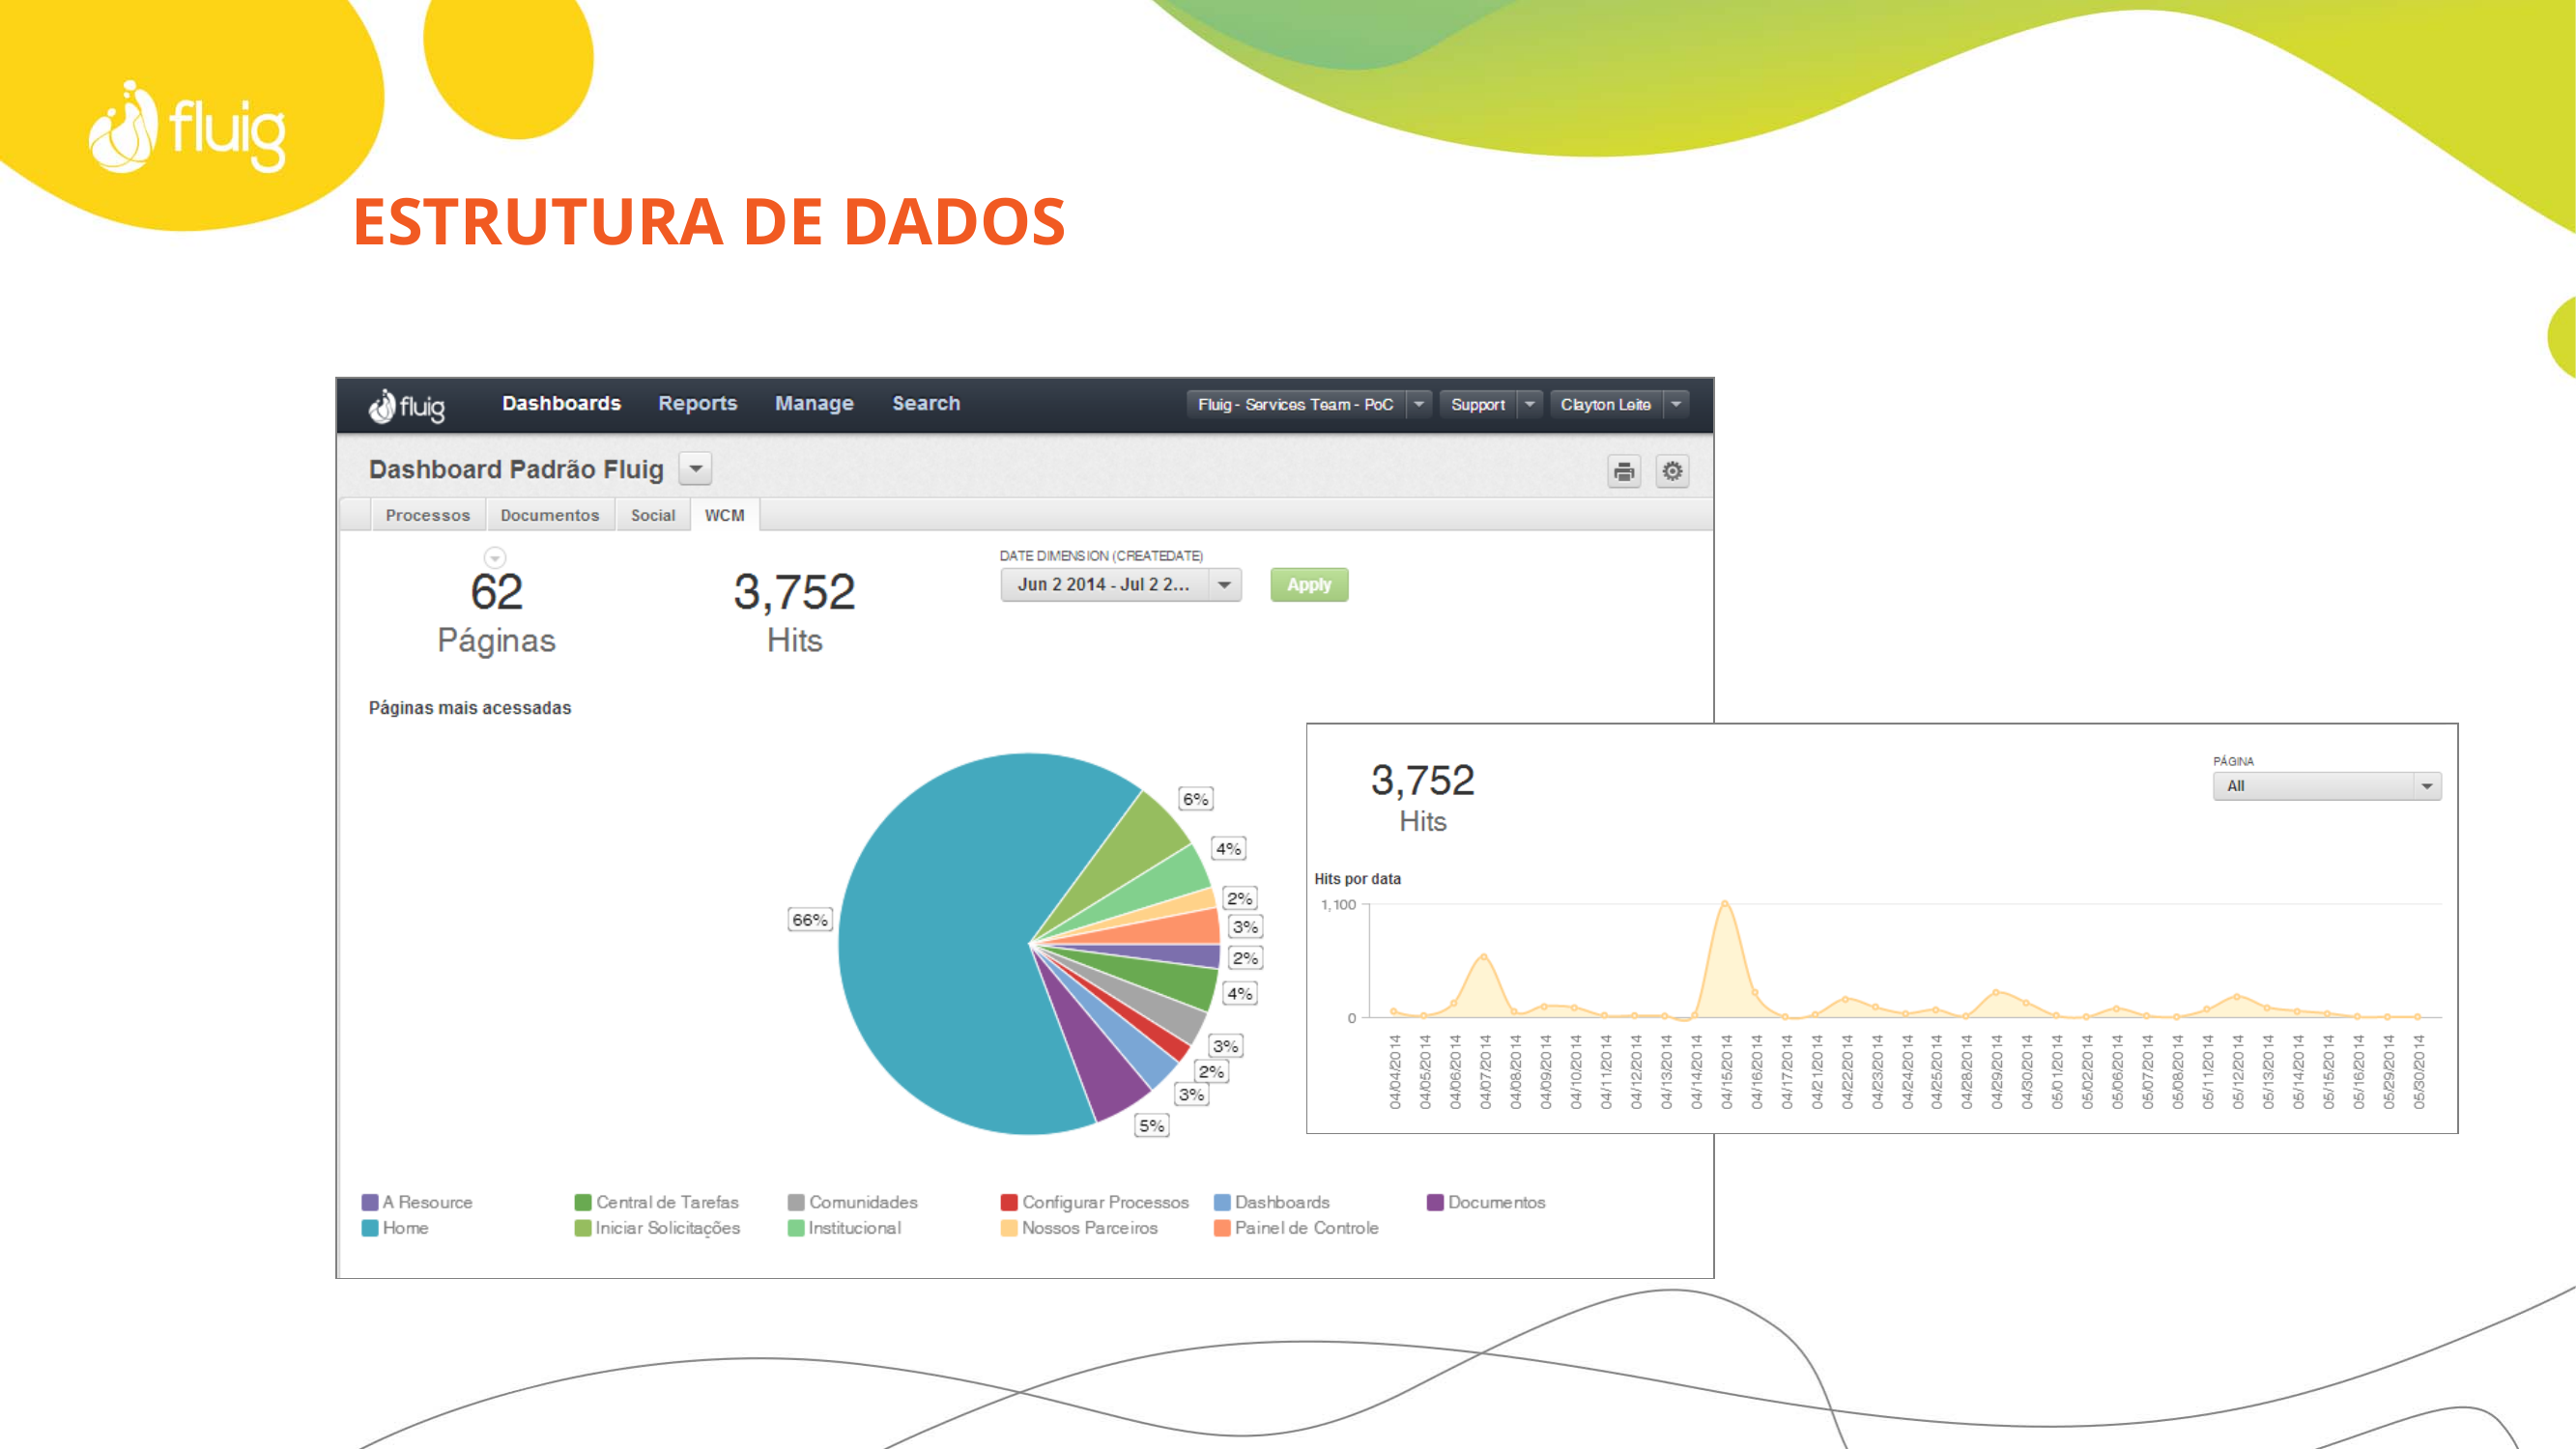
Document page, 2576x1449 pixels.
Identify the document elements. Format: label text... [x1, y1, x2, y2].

title Estrutura de dados [336, 173, 2352, 379]
picture [0, 0, 2576, 1449]
